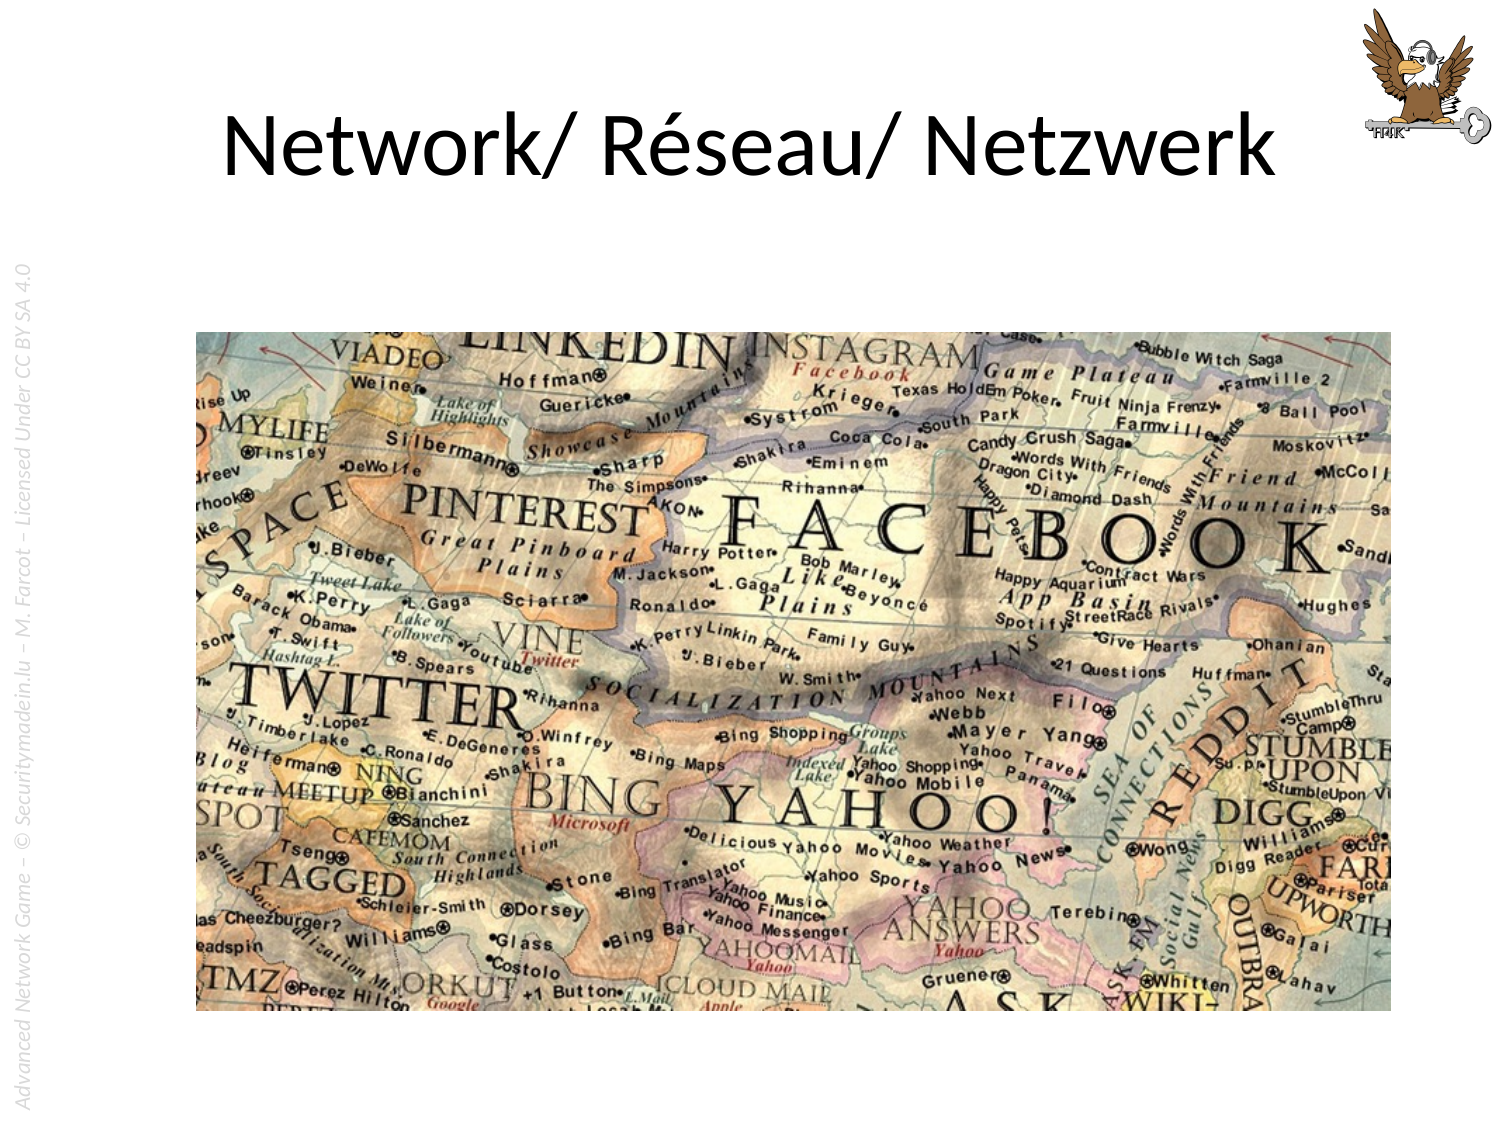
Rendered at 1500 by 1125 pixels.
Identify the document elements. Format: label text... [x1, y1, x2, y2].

text_box Advanced Network Game – © Securitymadein.lu – M. Farcot – Licensed Under CC BY SA 4.0 [0, 47, 43, 1125]
picture [196, 332, 1391, 1011]
picture [1359, 5, 1495, 149]
text_box Network/ Réseau/ Netzwerk [75, 45, 1425, 233]
